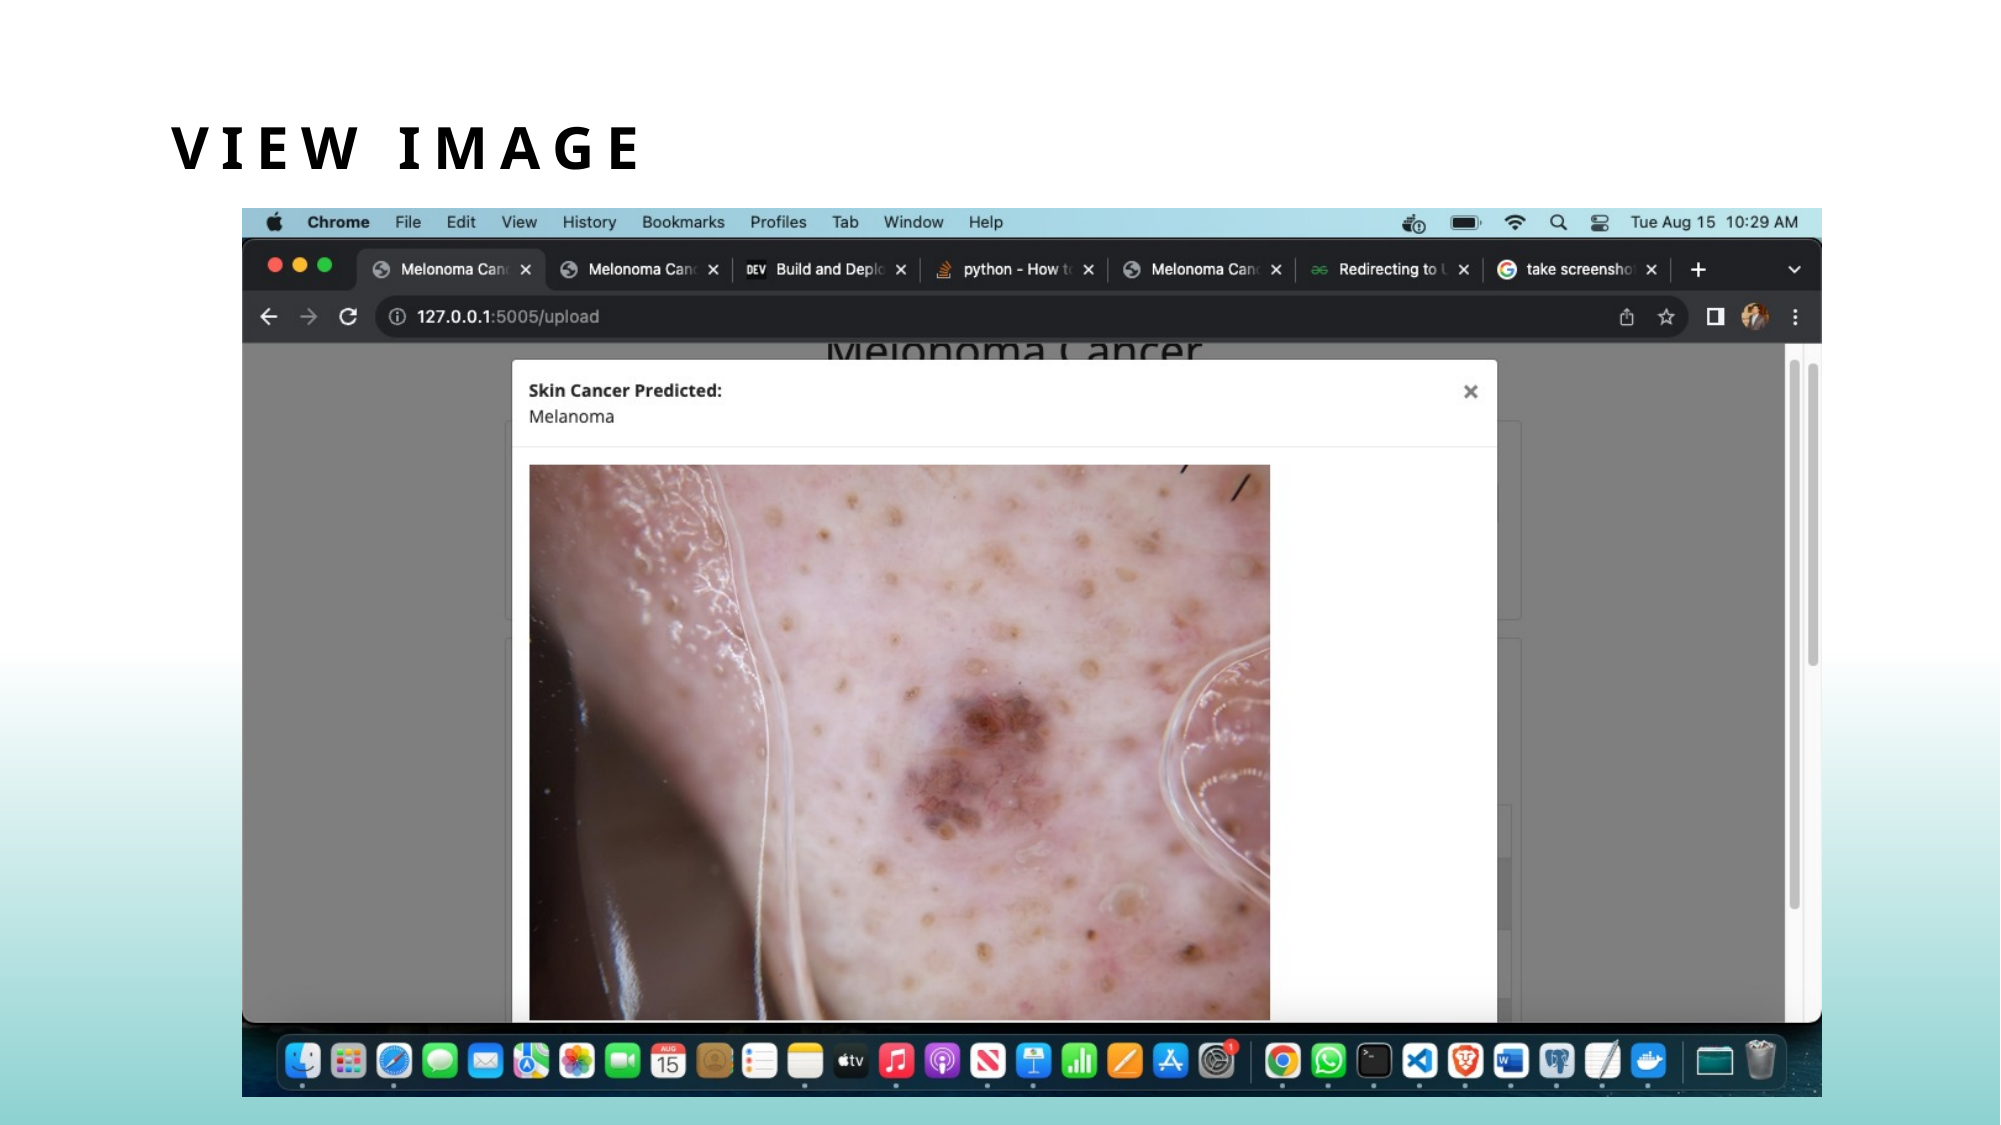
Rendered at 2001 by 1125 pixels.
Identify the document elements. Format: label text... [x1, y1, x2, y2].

picture [241, 208, 1823, 1097]
title View IMAGE [156, 83, 1844, 189]
